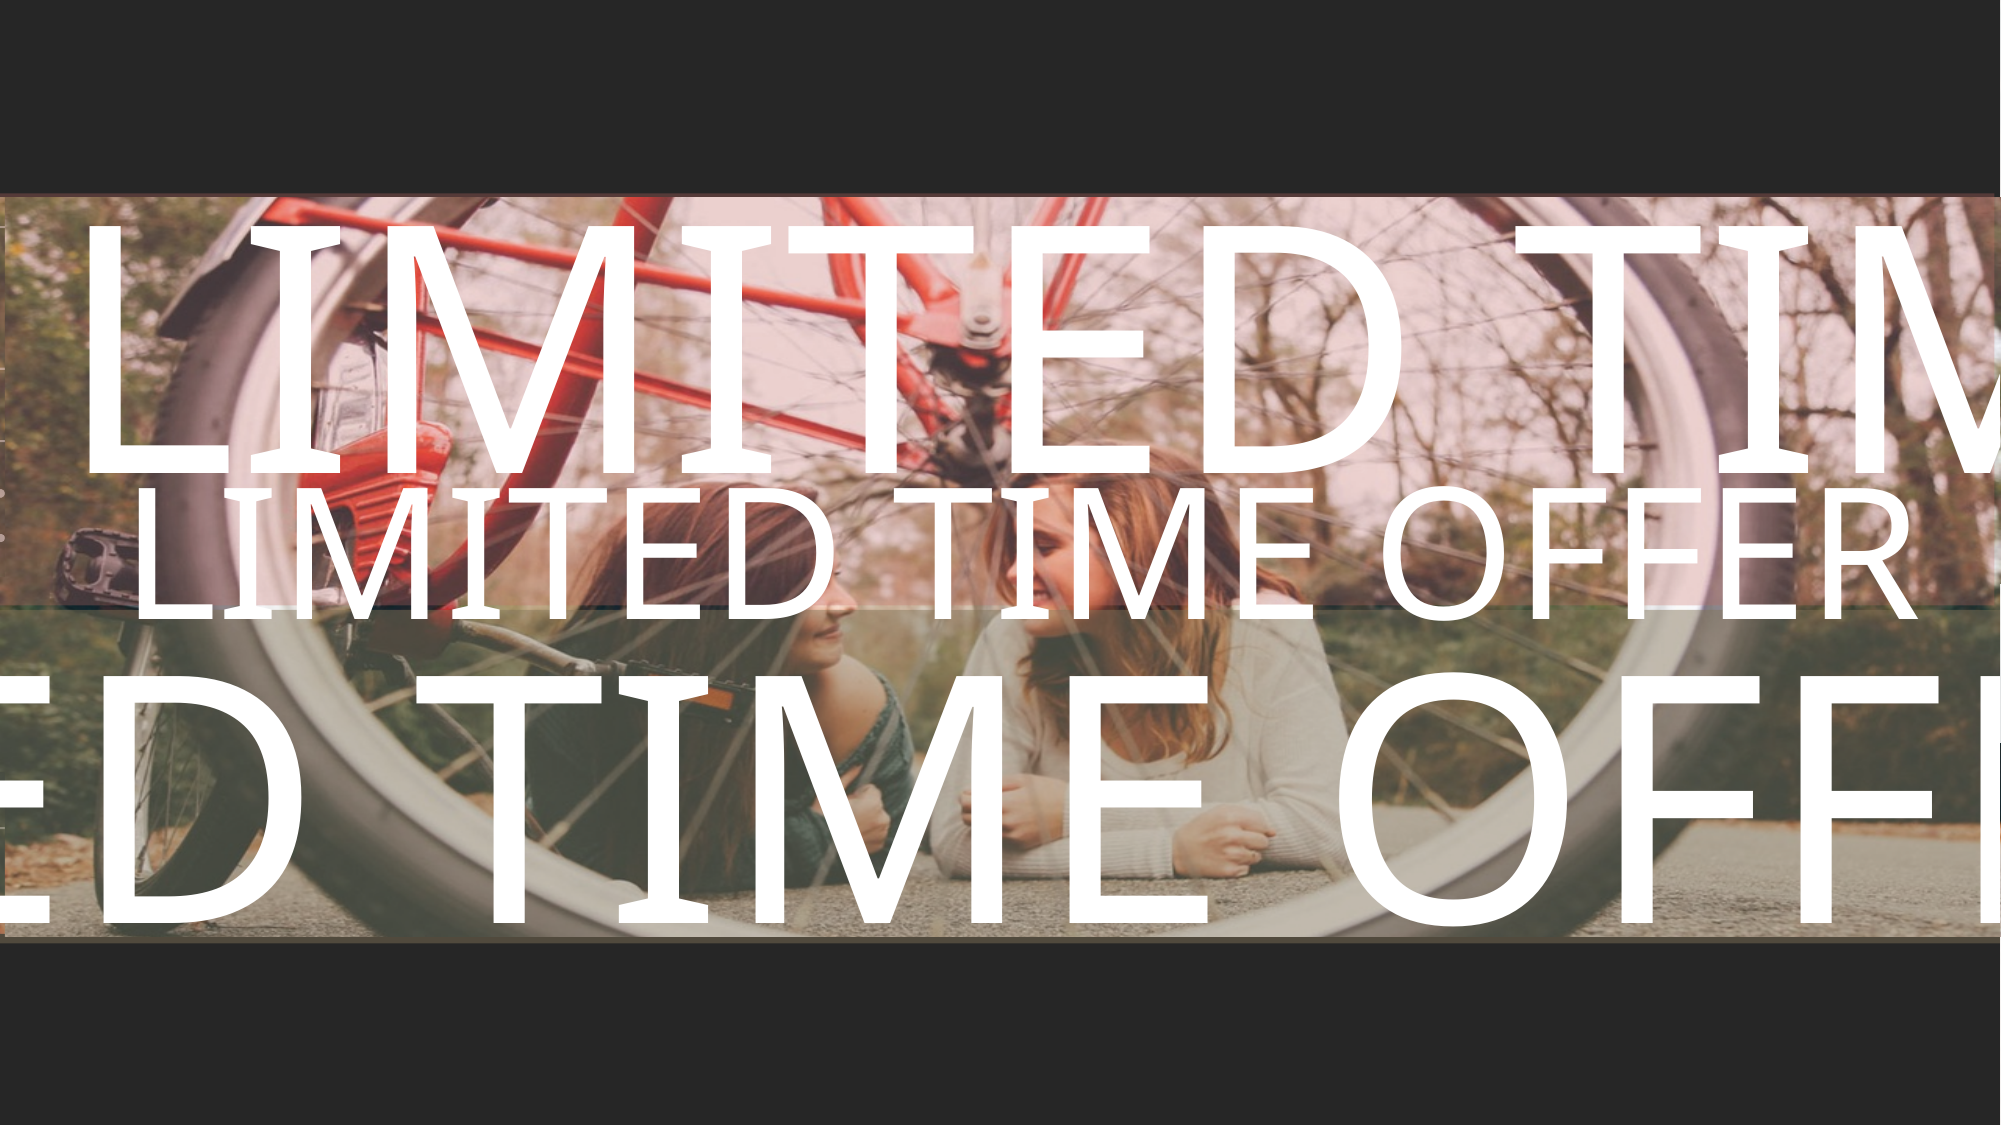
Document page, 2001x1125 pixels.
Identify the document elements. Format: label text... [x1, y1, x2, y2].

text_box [0, 0, 1995, 489]
text_box LIMITED TIME OFFER [1995, 724, 2000, 1000]
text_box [0, 724, 1995, 1125]
text_box [1995, 1000, 2000, 1125]
text_box [1995, 0, 2000, 120]
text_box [0, 489, 2000, 724]
text_box LIMITED TIME OFFER [1995, 120, 2000, 489]
